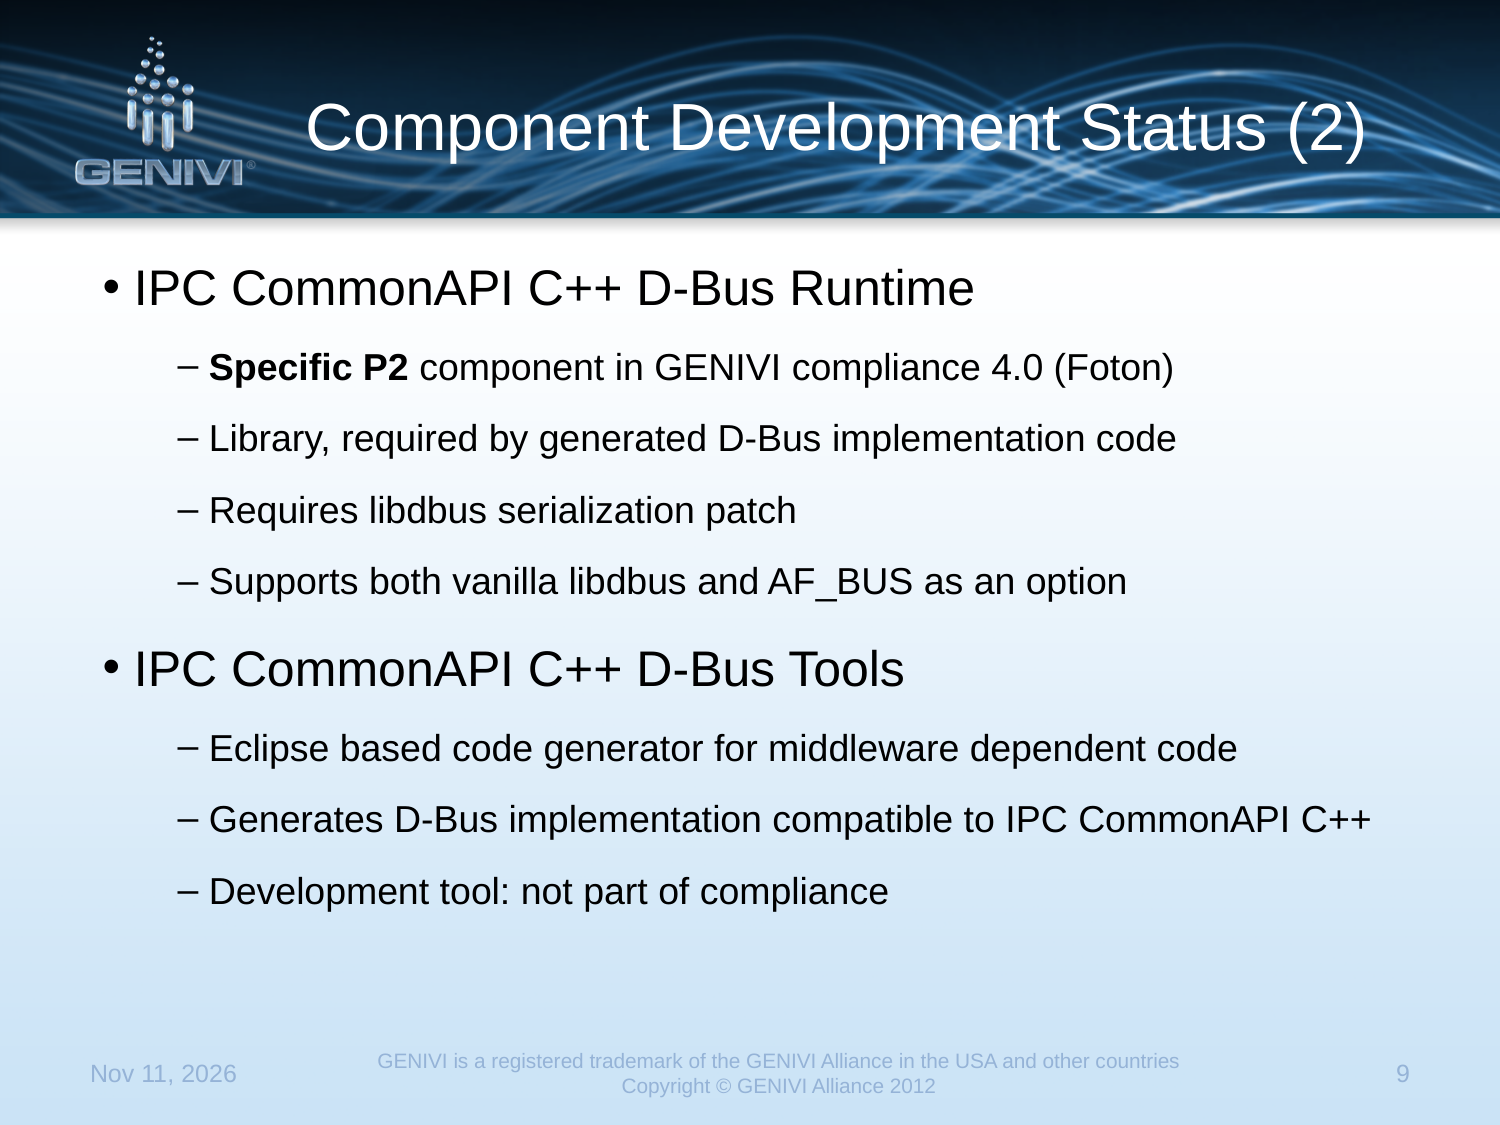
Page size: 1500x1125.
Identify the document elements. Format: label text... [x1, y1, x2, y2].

picture [0, 219, 1500, 1125]
footer GENIVI is a registered trademark of the GENIVI Alliance in the USA and other countries Copyright © GENIVI Alliance 2012 [249, 1042, 1074, 1103]
picture [0, 0, 1500, 213]
slide_number 9 [1074, 1042, 1425, 1103]
list IPC CommonAPI C++ D-Bus Runtime Specific P2 component in GENIVI compliance 4.0 (Foton) Library, required by generated D-Bus implementation code Requires libdbus serialization patch Supports both vanilla libdbus and AF_BUS as an option IPC CommonAPI C++ D-Bus Tools Eclipse based code generator for middleware dependent code Generates D-Bus implementation compatible to IPC CommonAPI C++ Development tool: not part of compliance [74, 248, 1426, 1014]
slide_number 23-Apr-13 [75, 1042, 249, 1103]
title Component Development Status (2) [249, 56, 1425, 191]
